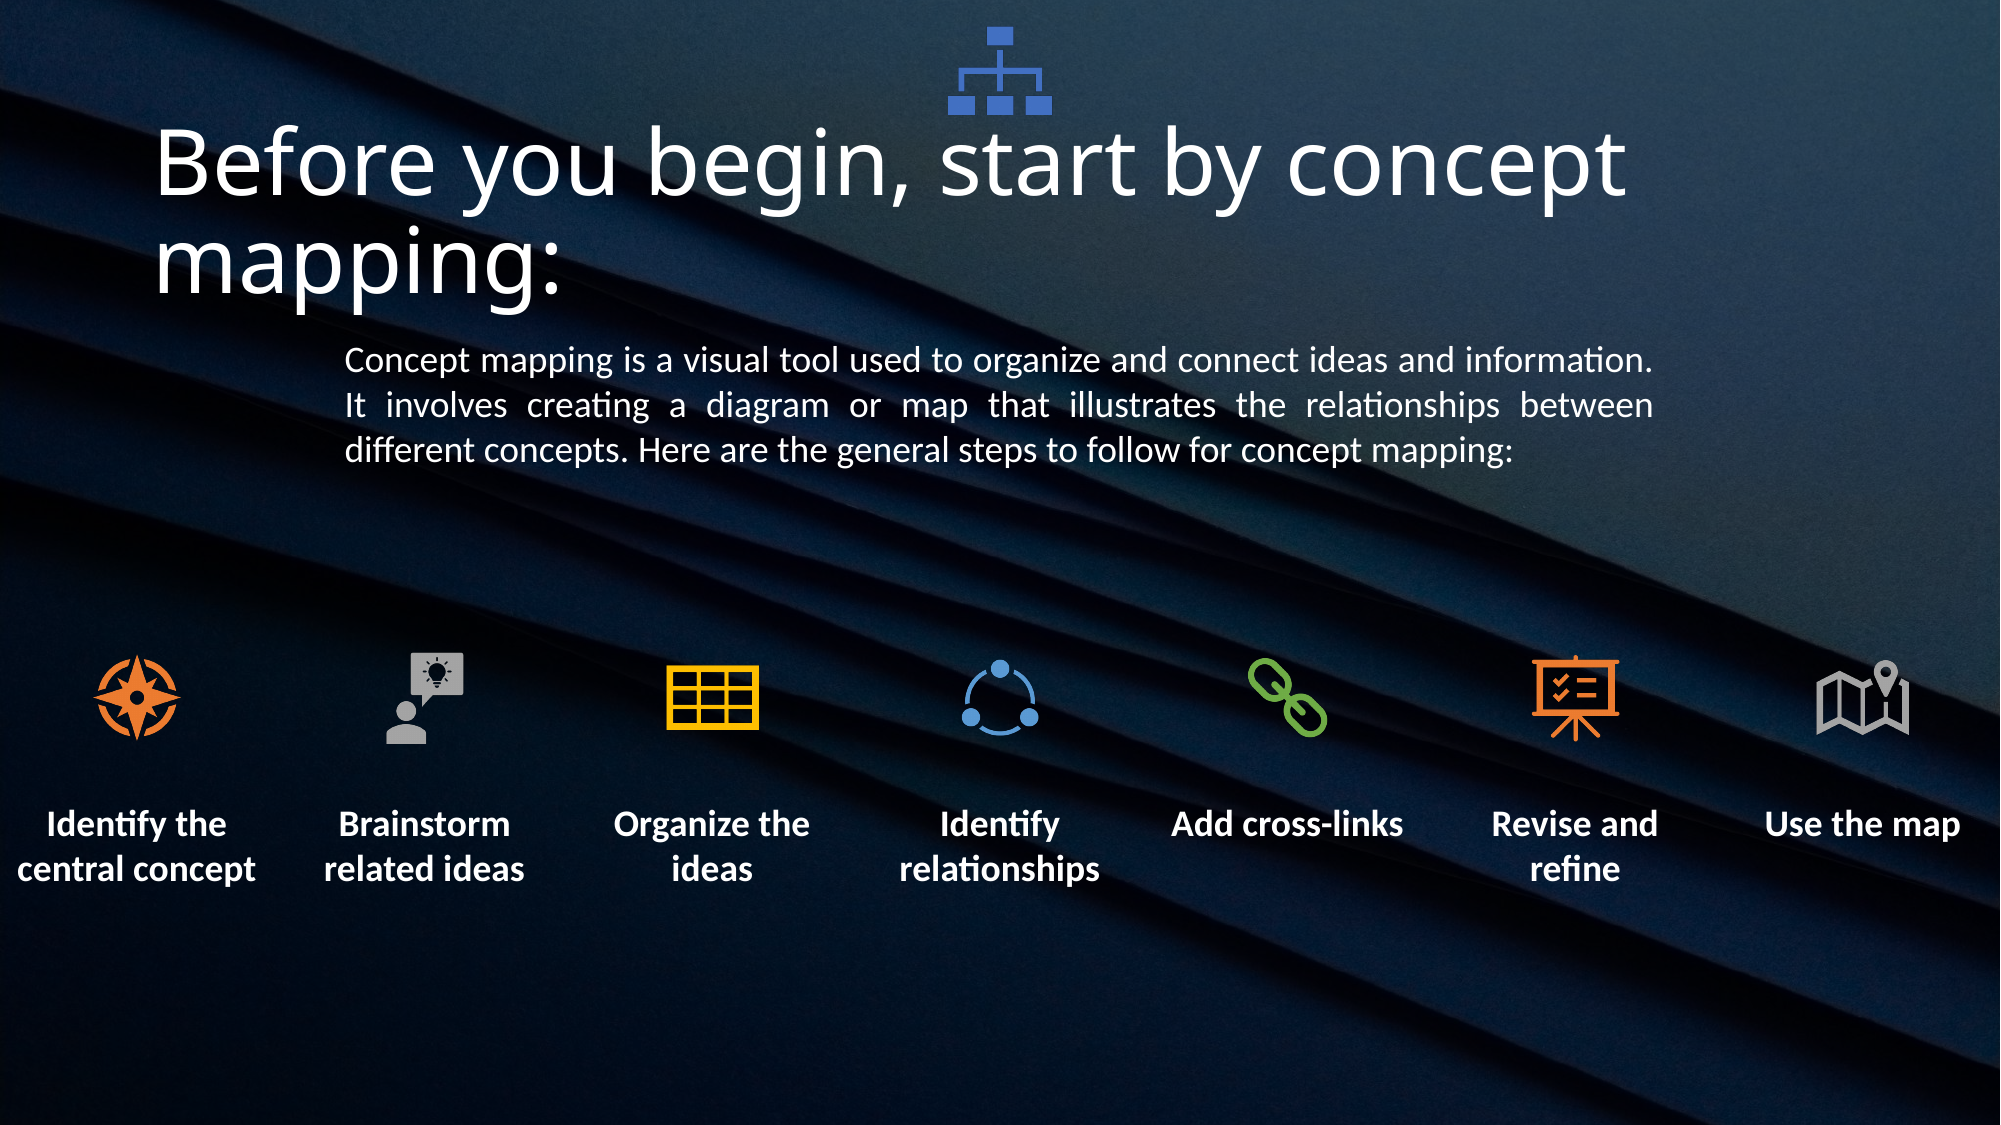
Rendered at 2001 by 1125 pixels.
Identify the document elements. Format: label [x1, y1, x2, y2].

list [13, 389, 1986, 1125]
picture [0, 0, 2000, 1125]
